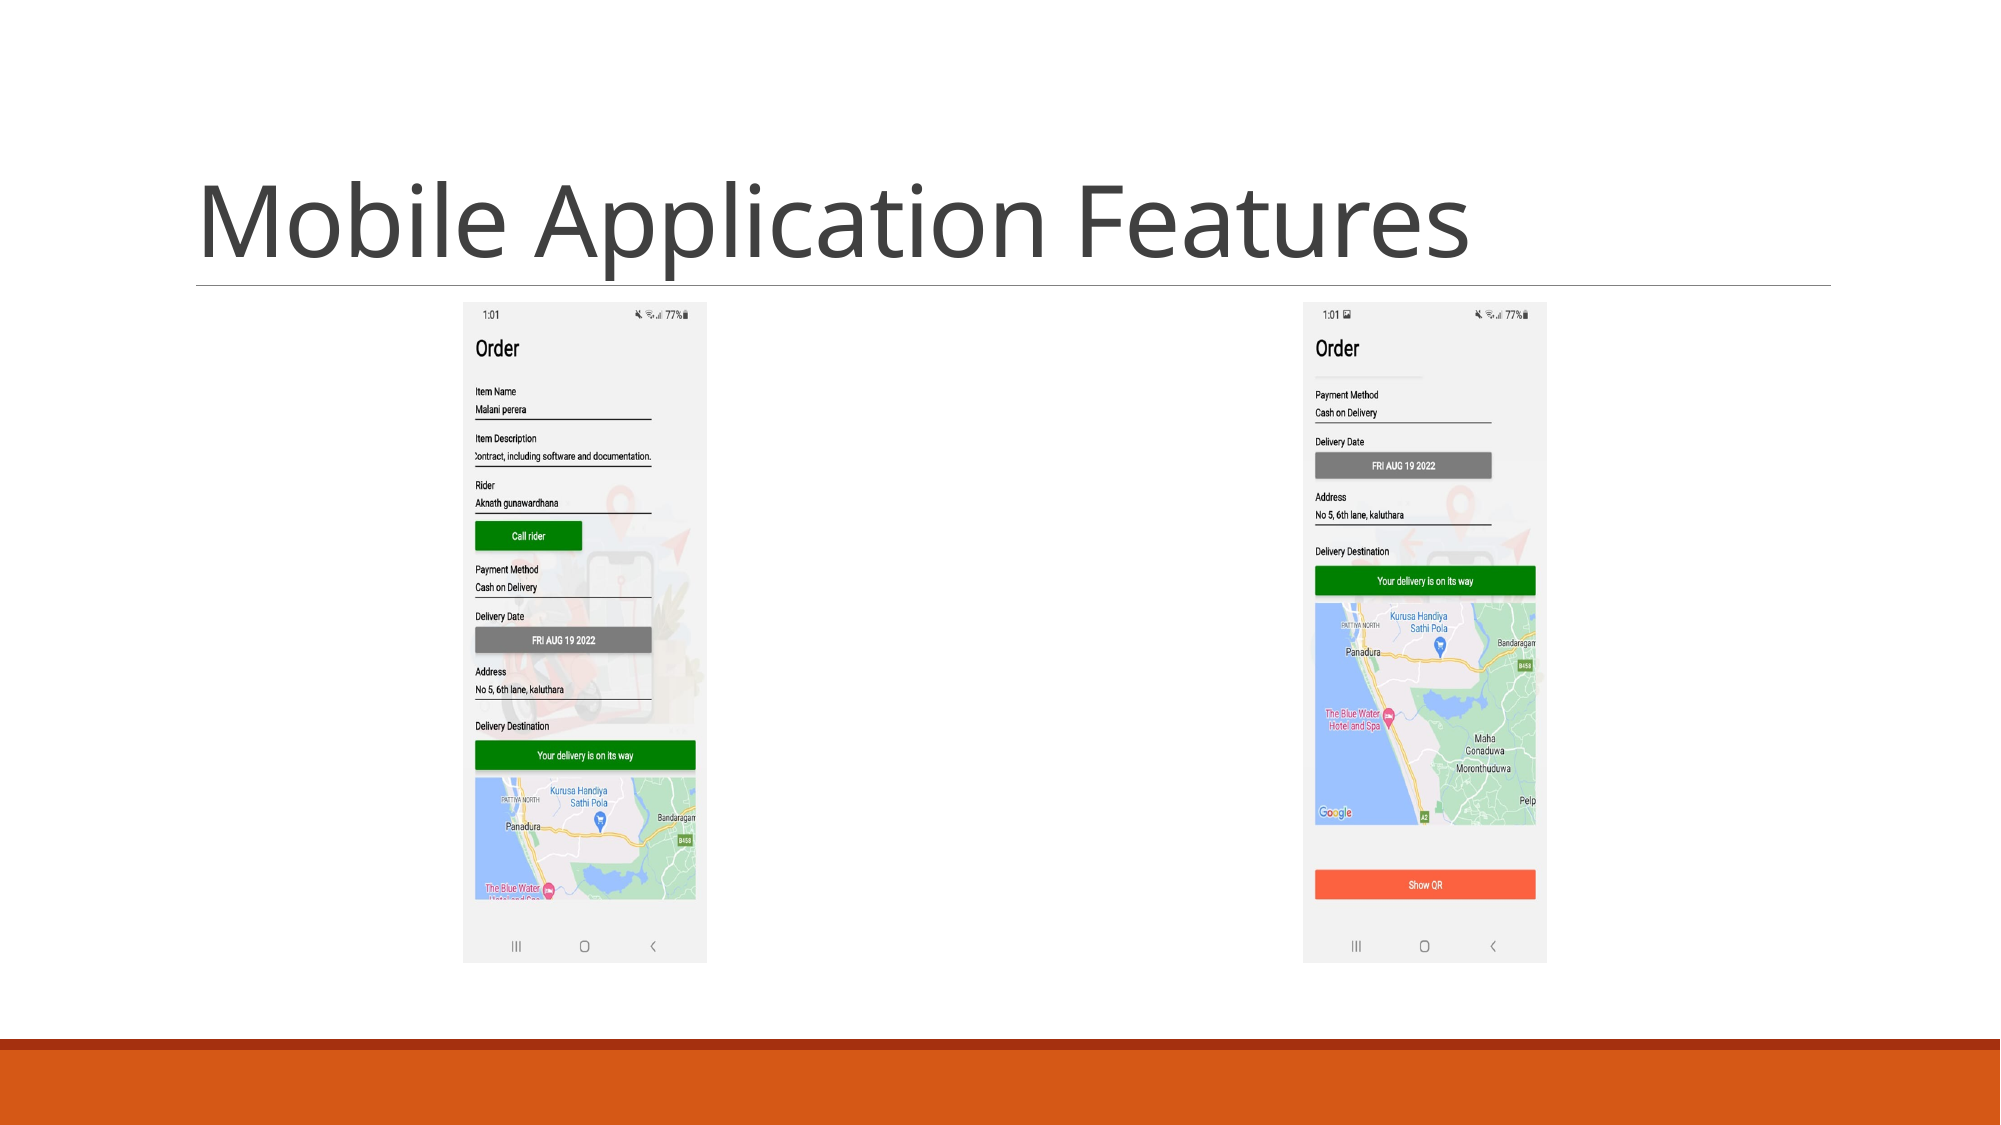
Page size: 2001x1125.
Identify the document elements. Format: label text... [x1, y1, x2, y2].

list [1302, 302, 1548, 964]
title Mobile Application Features [180, 47, 1830, 285]
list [462, 302, 707, 964]
